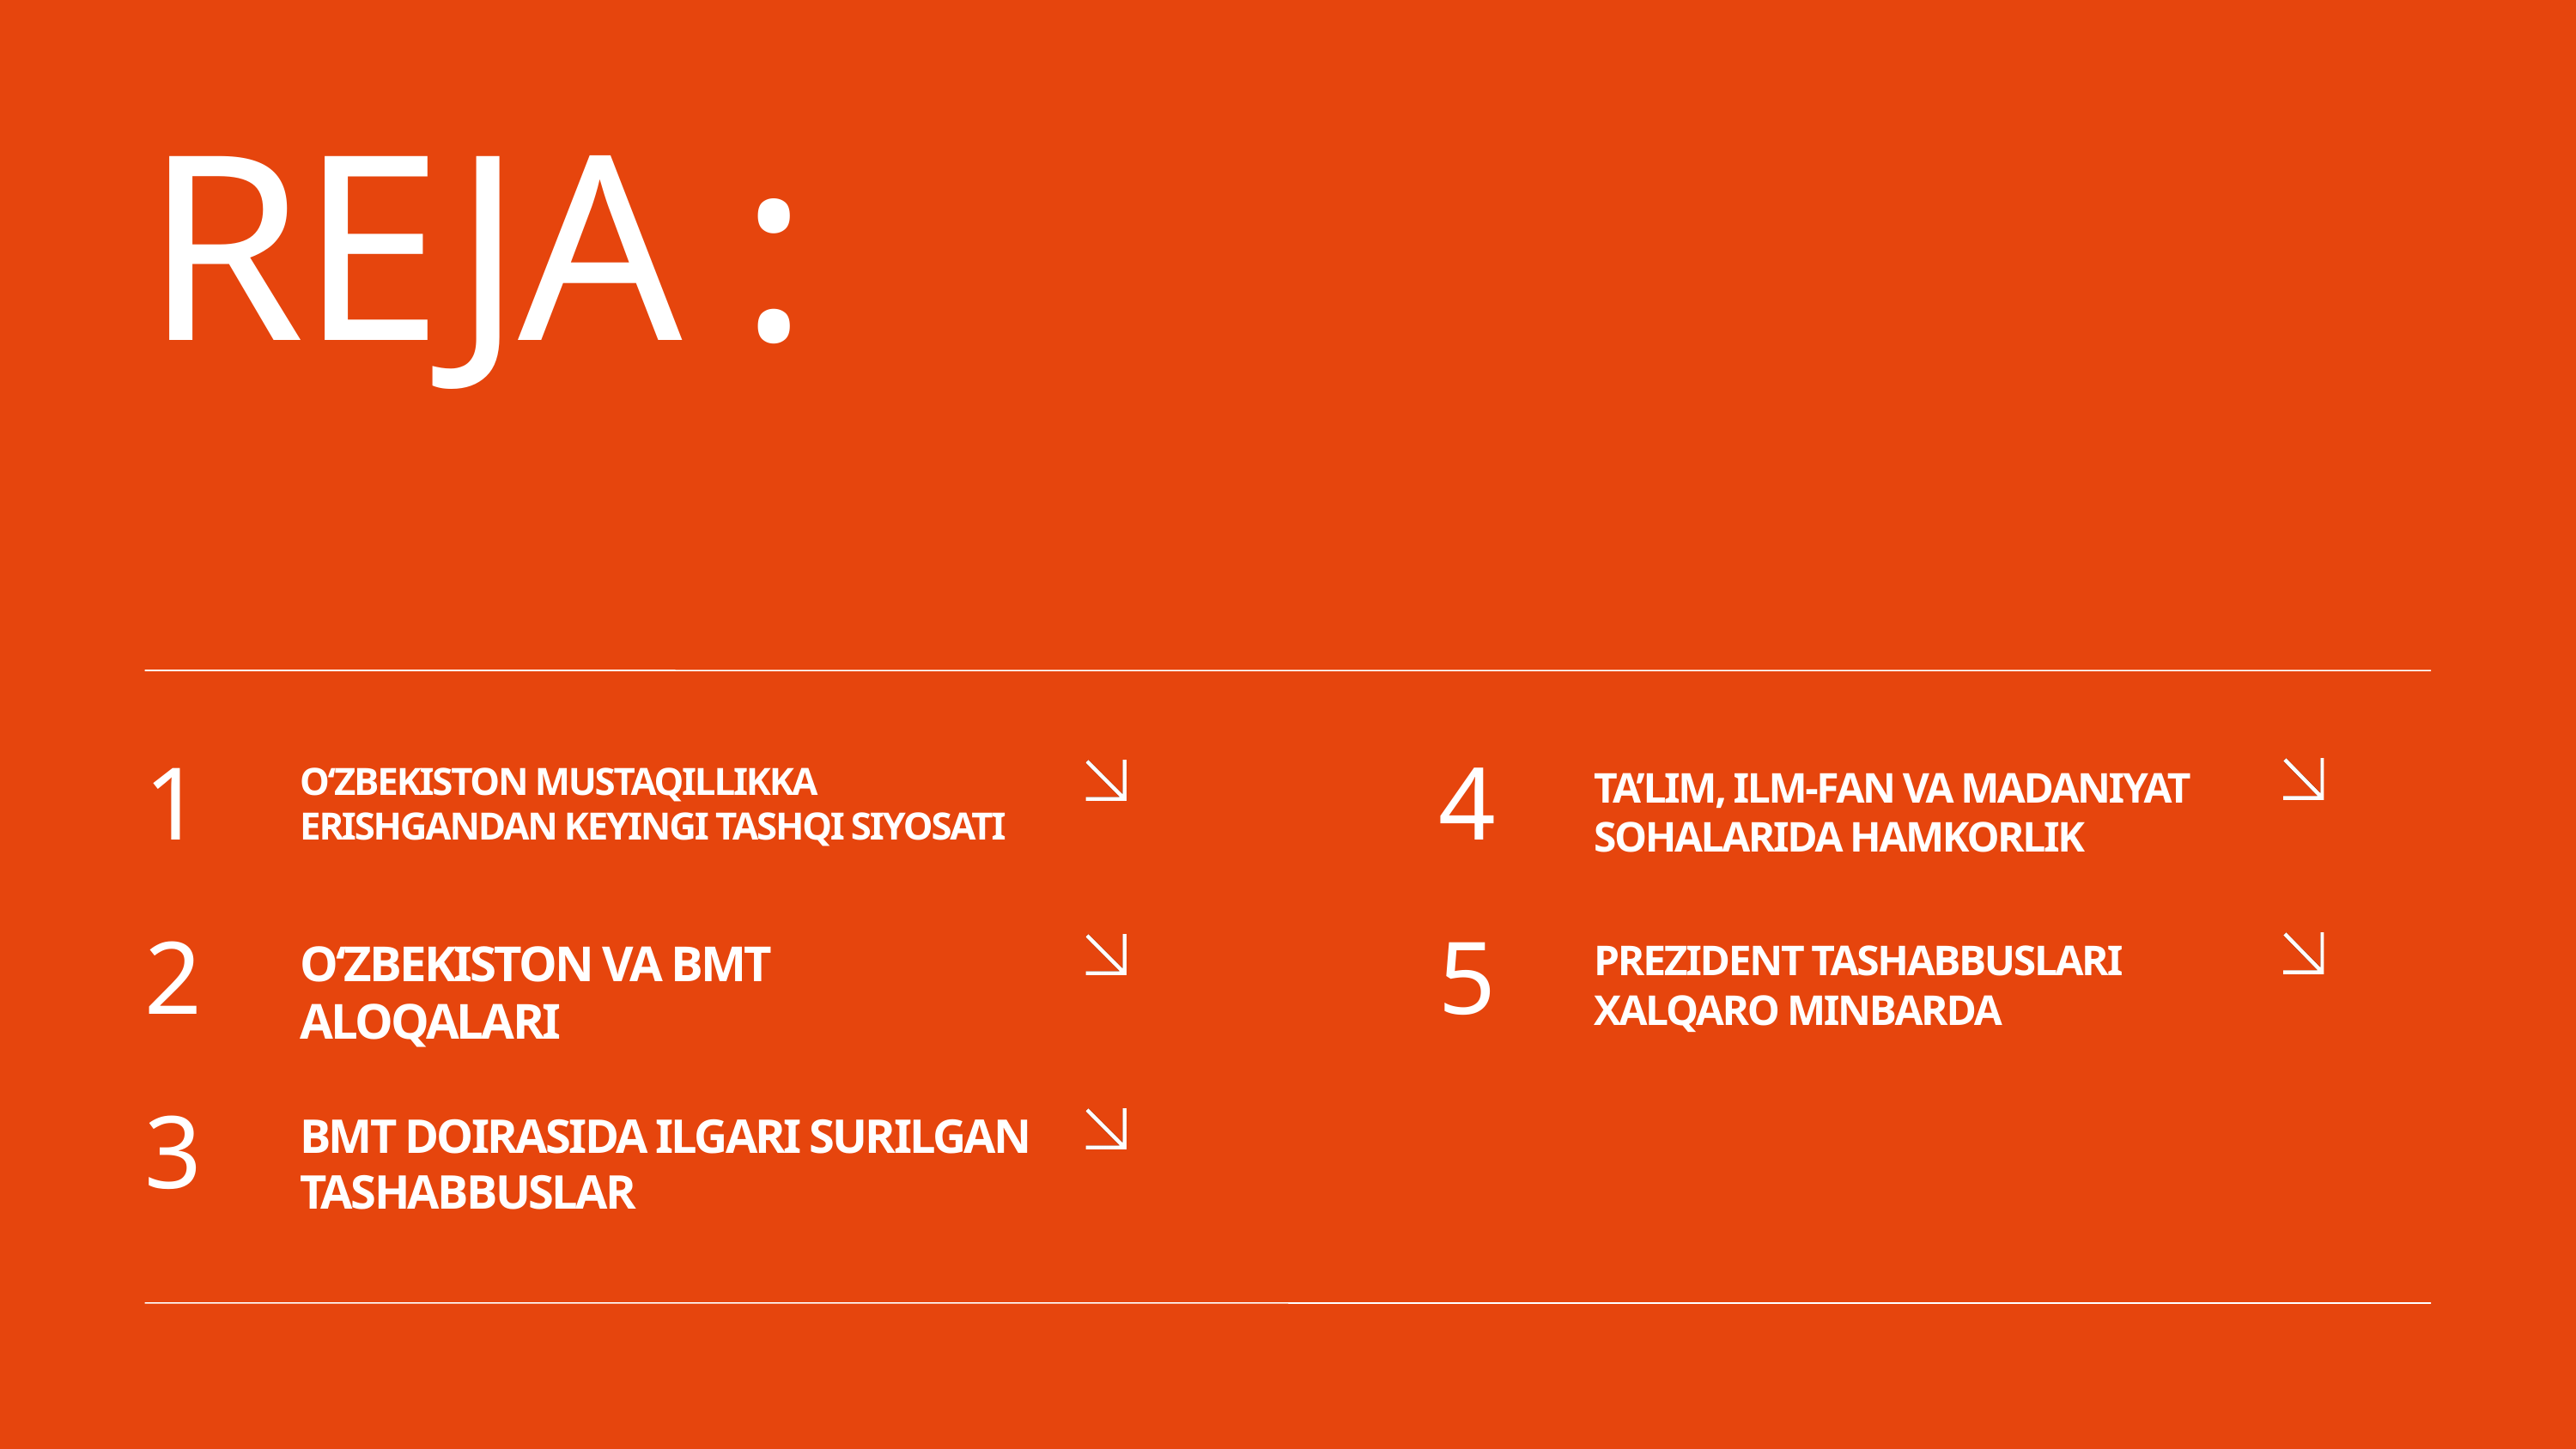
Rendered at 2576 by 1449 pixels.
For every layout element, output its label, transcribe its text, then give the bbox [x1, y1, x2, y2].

text_box PREZIDENT TASHABBUSLARI XALQARO MINBARDA [1593, 934, 2231, 1034]
text_box BMT DOIRASIDA ILGARI SURILGAN TASHABBUSLAR [300, 1106, 1034, 1219]
text_box O‘ZBEKISTON VA BMT ALOQALARI [300, 932, 1034, 1049]
text_box [1085, 934, 1127, 976]
text_box [1085, 1108, 1127, 1149]
text_box REJA : [144, 134, 2432, 392]
text_box [2283, 758, 2324, 800]
text_box TA’LIM, ILM-FAN VA MADANIYAT SOHALARIDA HAMKORLIK [1593, 761, 2231, 861]
text_box O‘ZBEKISTON MUSTAQILLIKKA ERISHGANDAN KEYINGI TASHQI SIYOSATI [300, 757, 1034, 848]
text_box 4 [1438, 739, 1594, 861]
text_box 2 [144, 914, 301, 1035]
text_box 3 [144, 1088, 301, 1210]
text_box 1 [144, 739, 301, 861]
text_box 5 [1438, 914, 1594, 1035]
text_box [1085, 760, 1127, 801]
text_box [2283, 932, 2324, 974]
